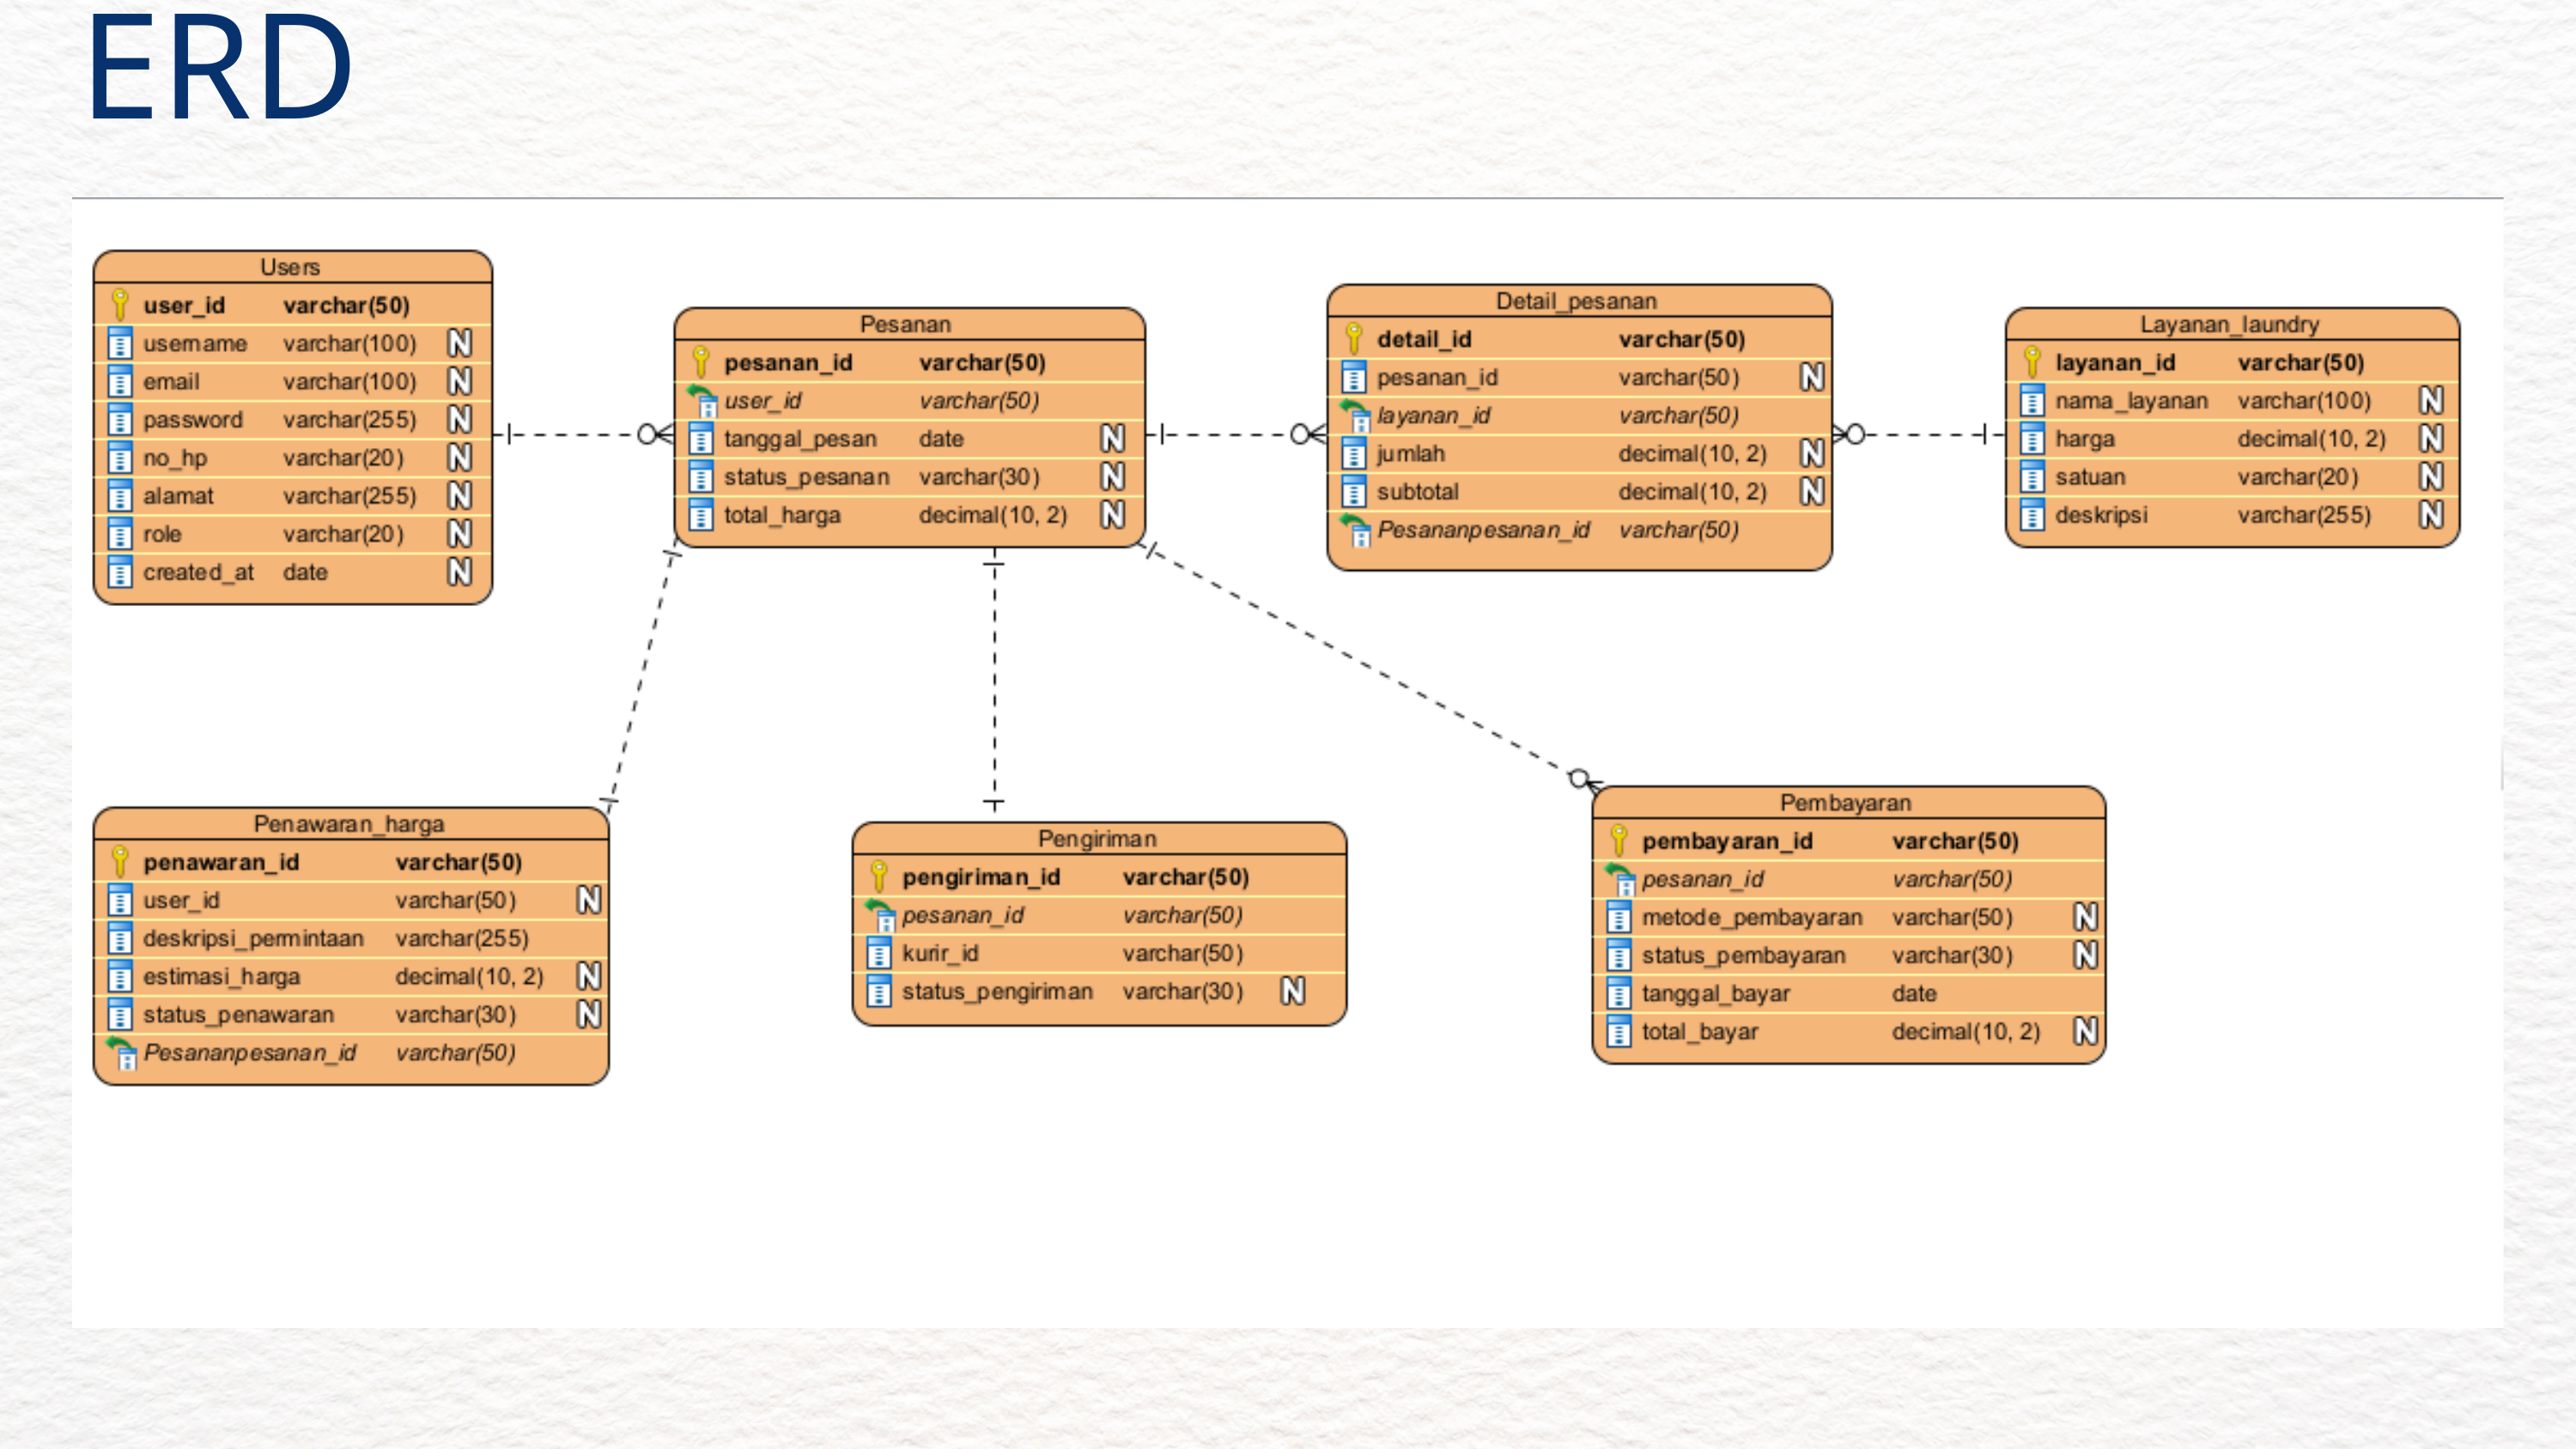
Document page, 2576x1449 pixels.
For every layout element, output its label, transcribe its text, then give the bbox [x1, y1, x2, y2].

text_box [72, 197, 2504, 1328]
text_box [0, 0, 2576, 1449]
text_box ERD [72, 45, 367, 149]
